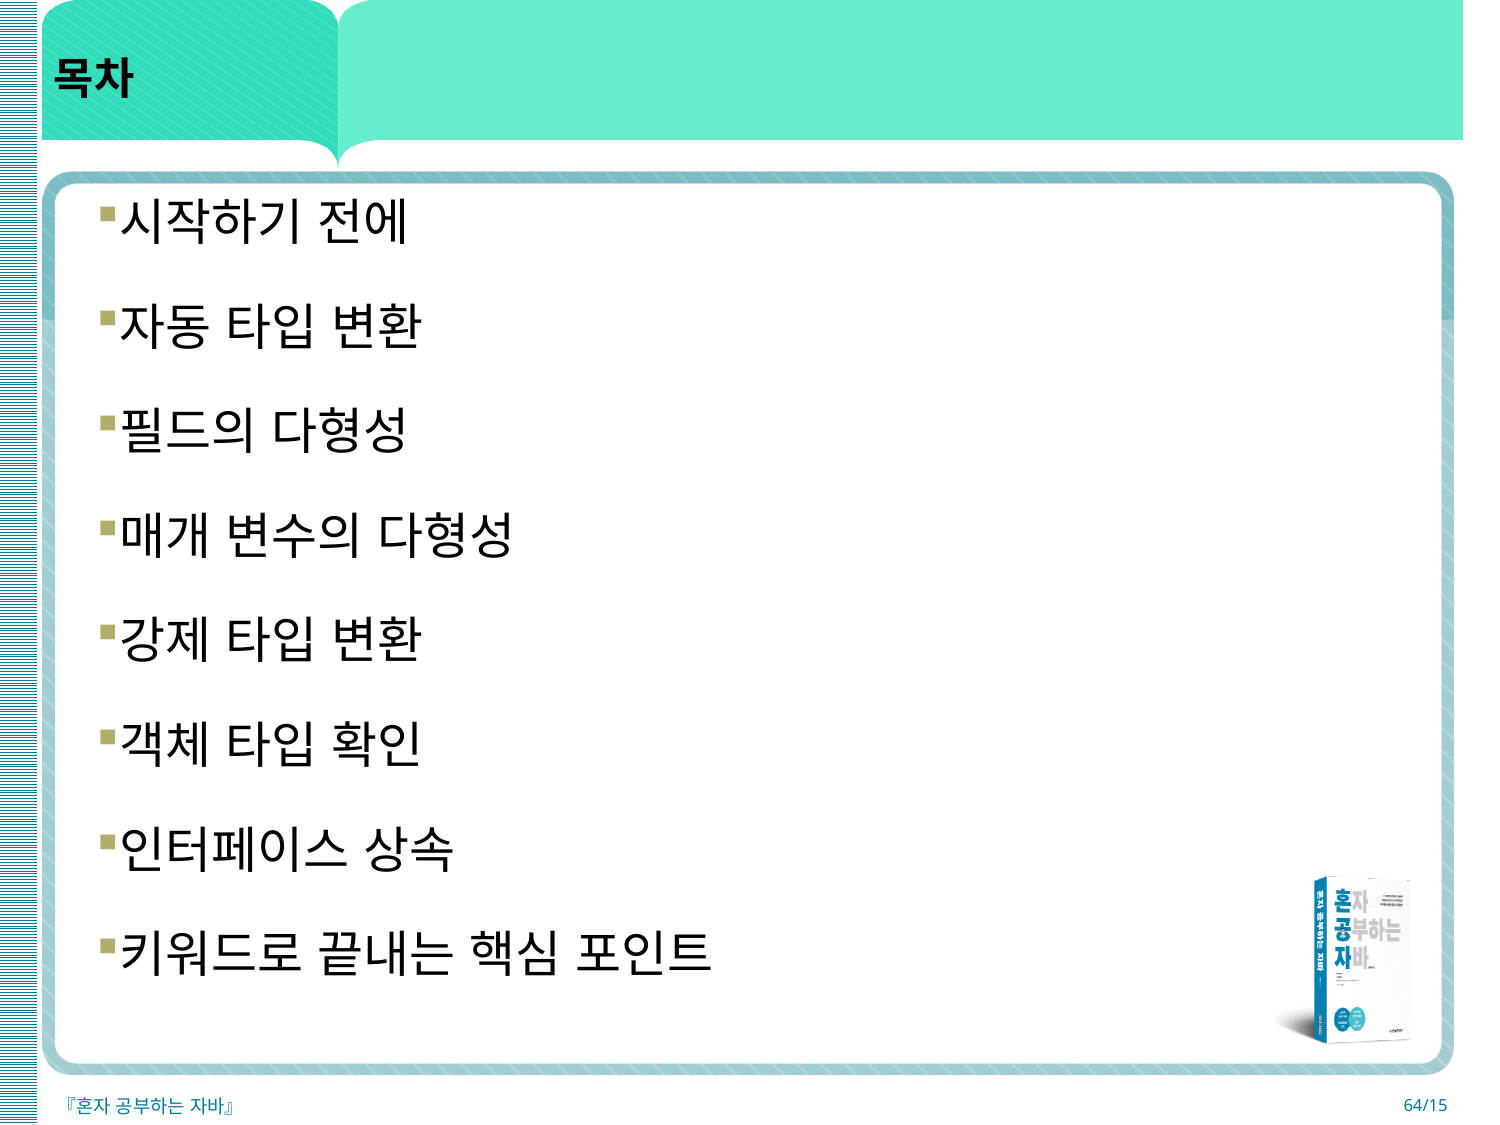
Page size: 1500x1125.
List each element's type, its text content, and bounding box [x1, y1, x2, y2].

picture [225, 1102, 232, 1115]
title 목차 [39, 42, 1280, 138]
picture [42, 0, 1463, 152]
picture [1243, 797, 1488, 1122]
picture [116, 1102, 131, 1107]
picture [68, 1097, 75, 1110]
list 시작하기 전에 자동 타입 변환 필드의 다형성 매개 변수의 다형성 강제 타입 변환 객체 타입 확인 인터페이스 상속 키워드로 끝내는 핵심 포인트 [37, 152, 1463, 1091]
